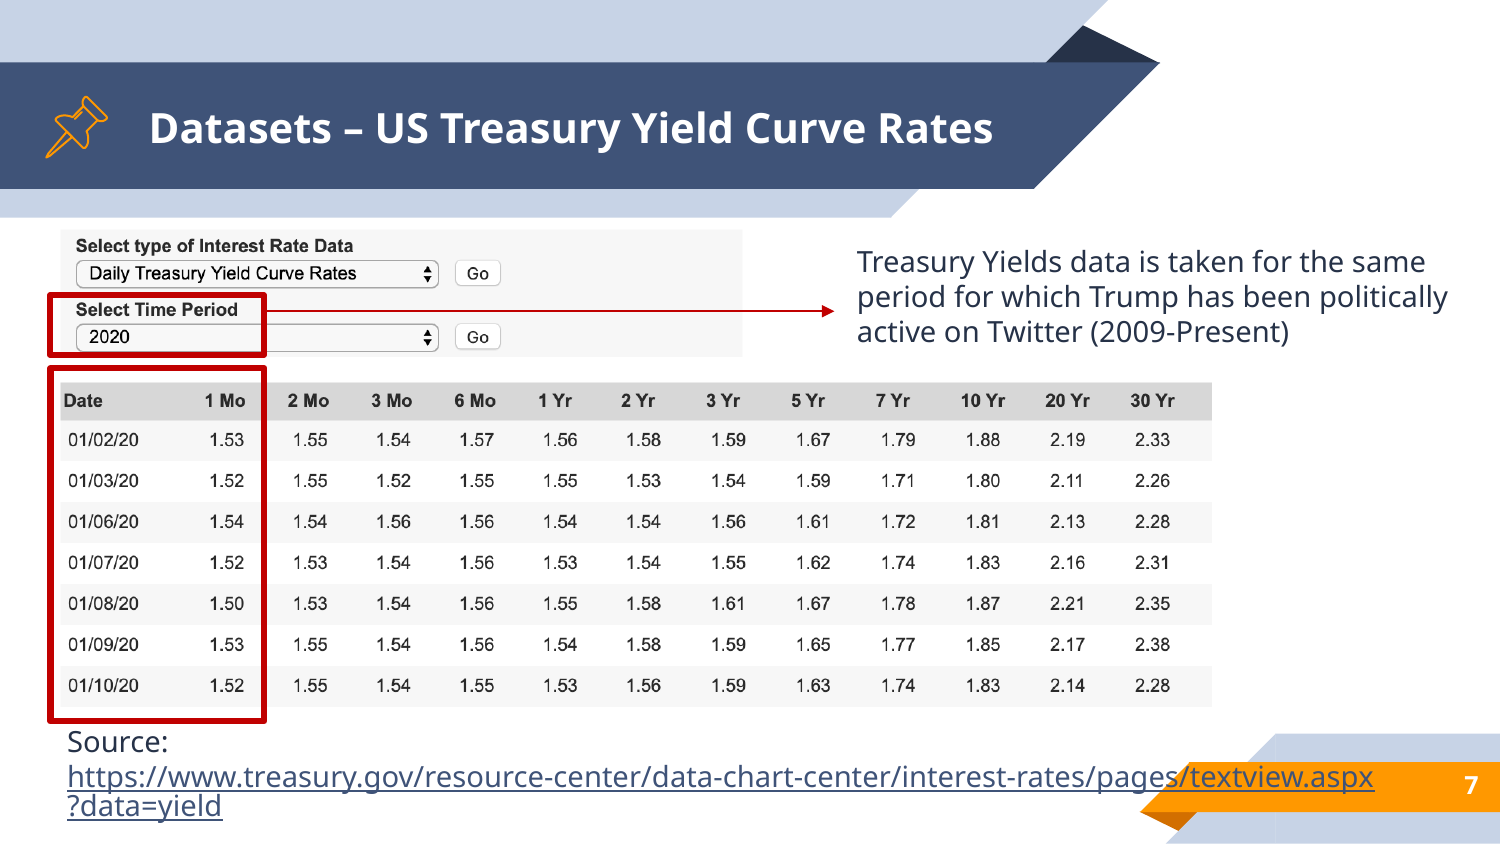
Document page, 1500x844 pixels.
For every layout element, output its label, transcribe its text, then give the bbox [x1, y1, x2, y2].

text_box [45, 96, 108, 158]
picture [51, 226, 1221, 709]
text_box Treasury Yields data is taken for the same period for which Trump has been politically active on Twitter (2009-Present) [1227, 256, 1472, 335]
list Source: https://www.treasury.gov/resource-center/data-chart-center/interest-rates/pages/textview.aspx?data=yield [14, 721, 1391, 800]
slide_number 7 [1249, 760, 1494, 813]
title Datasets – US Treasury Yield Curve Rates [133, 64, 1035, 190]
text_box [48, 715, 266, 723]
